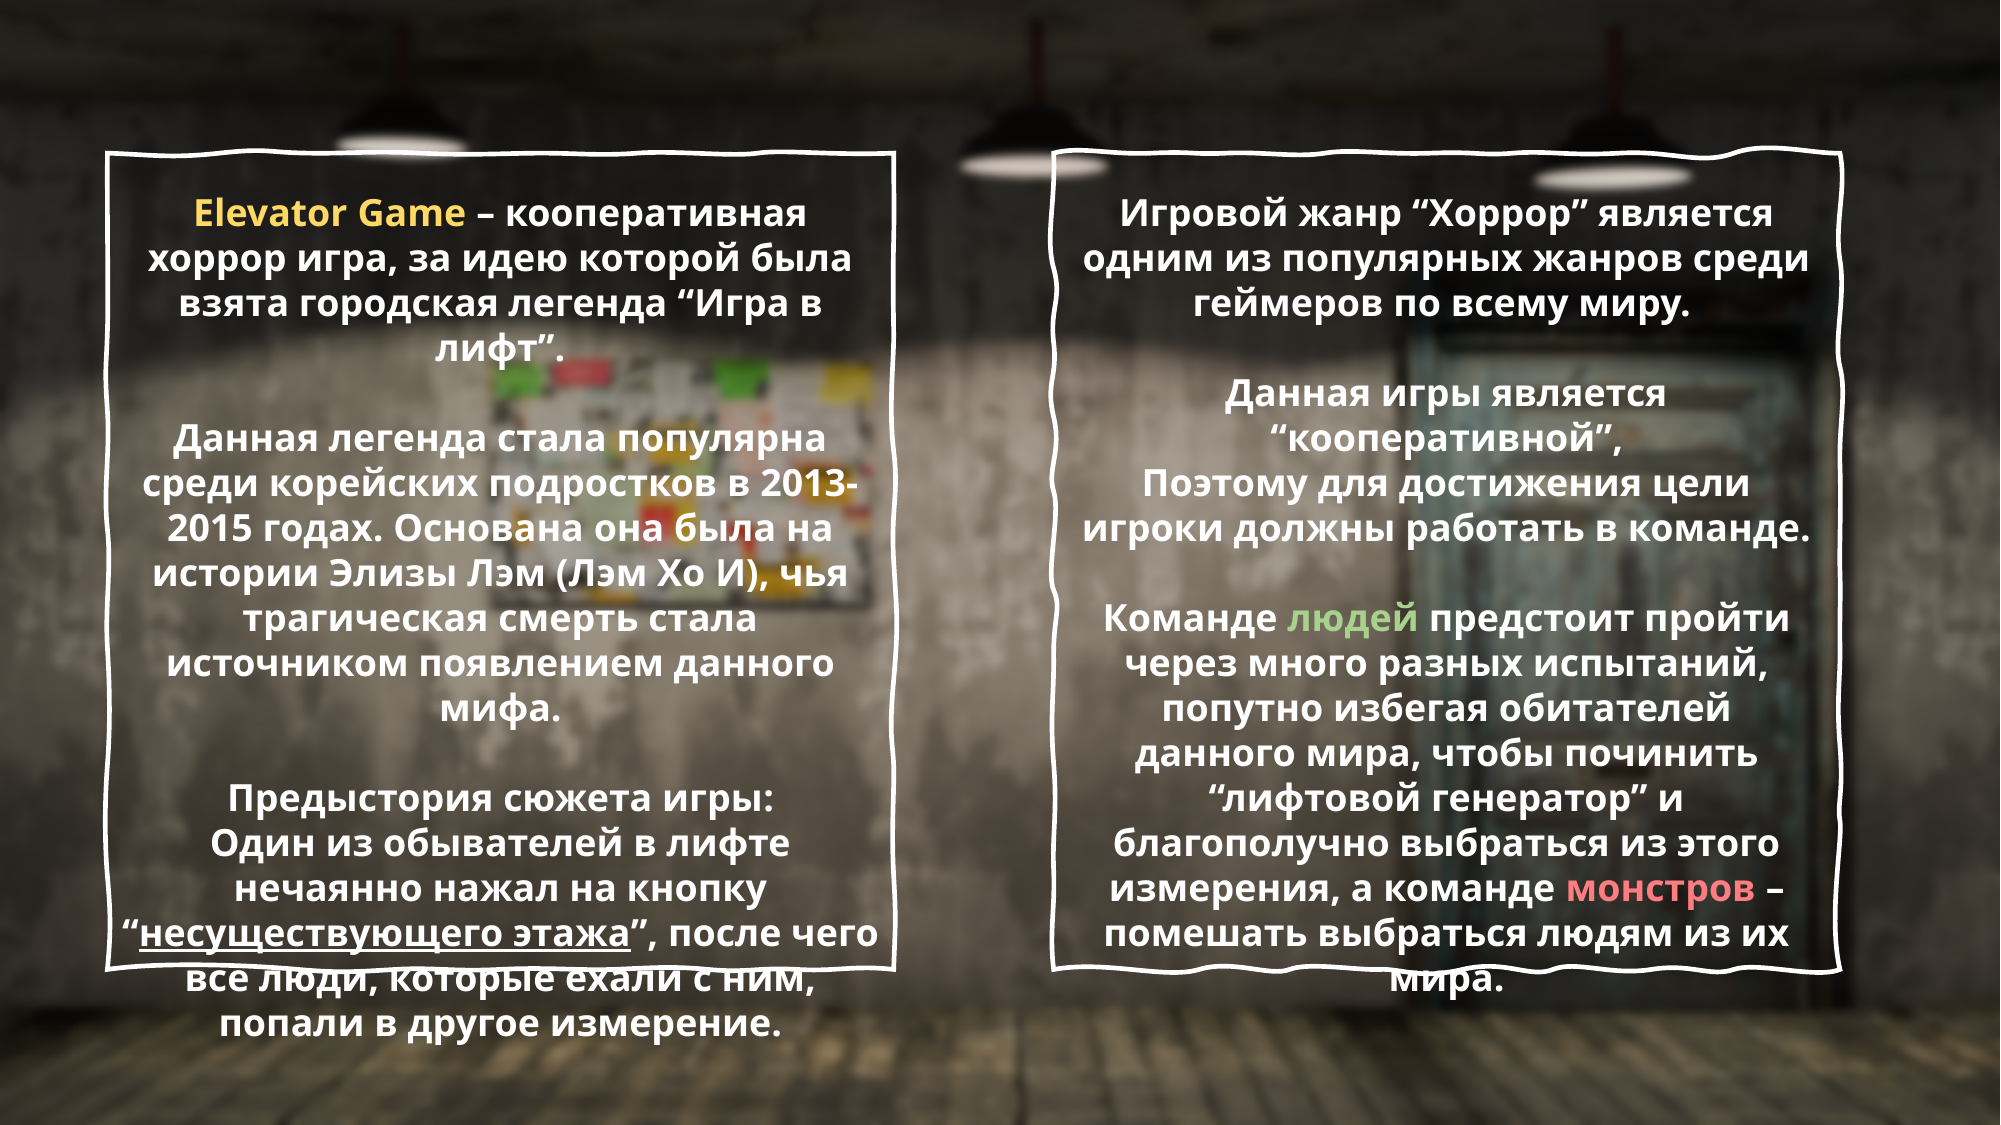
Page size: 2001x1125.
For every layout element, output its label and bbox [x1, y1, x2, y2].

text_box [1053, 153, 1840, 970]
text_box [107, 153, 894, 1015]
picture [0, 0, 2000, 1125]
